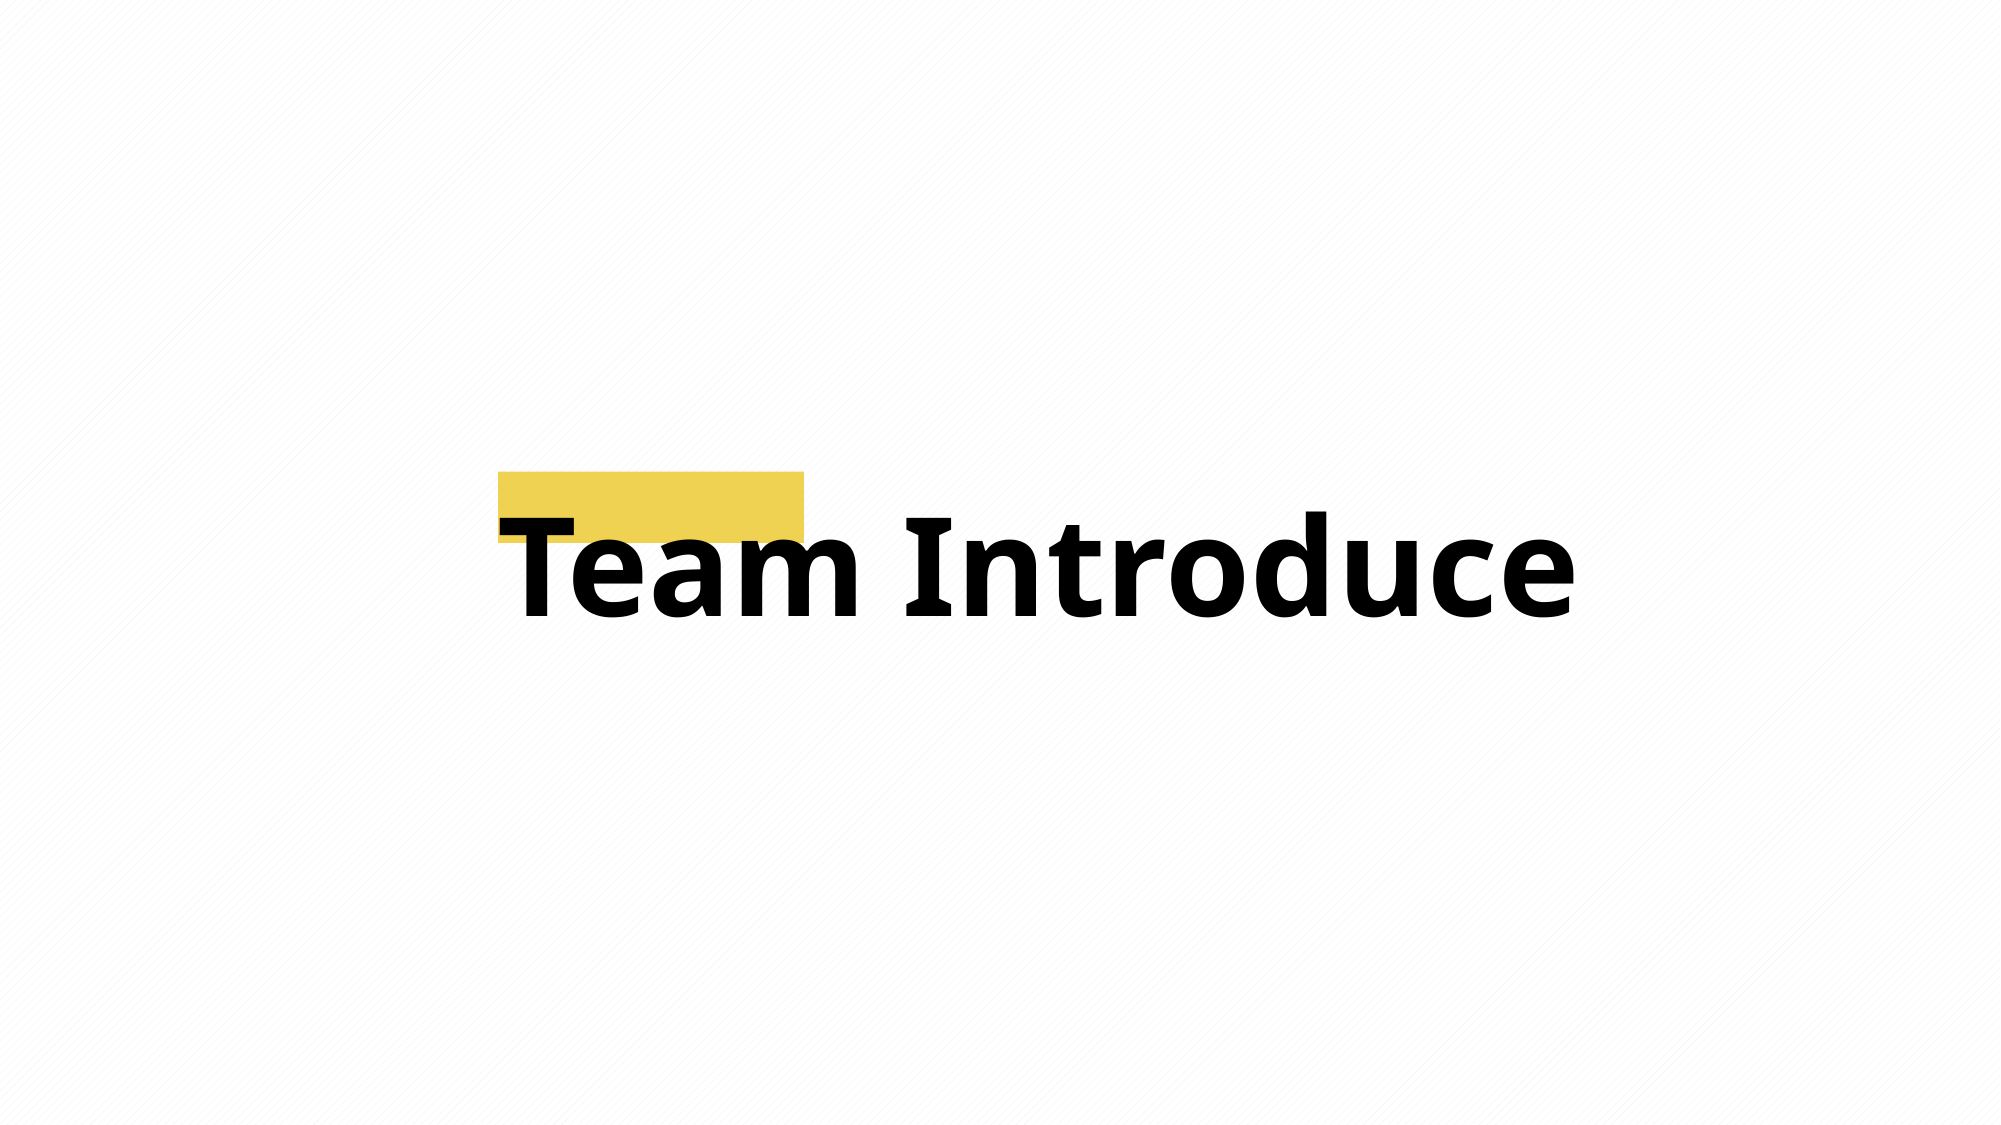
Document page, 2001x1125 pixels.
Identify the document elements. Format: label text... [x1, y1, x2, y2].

text_box Team Introduce [437, 471, 1641, 652]
